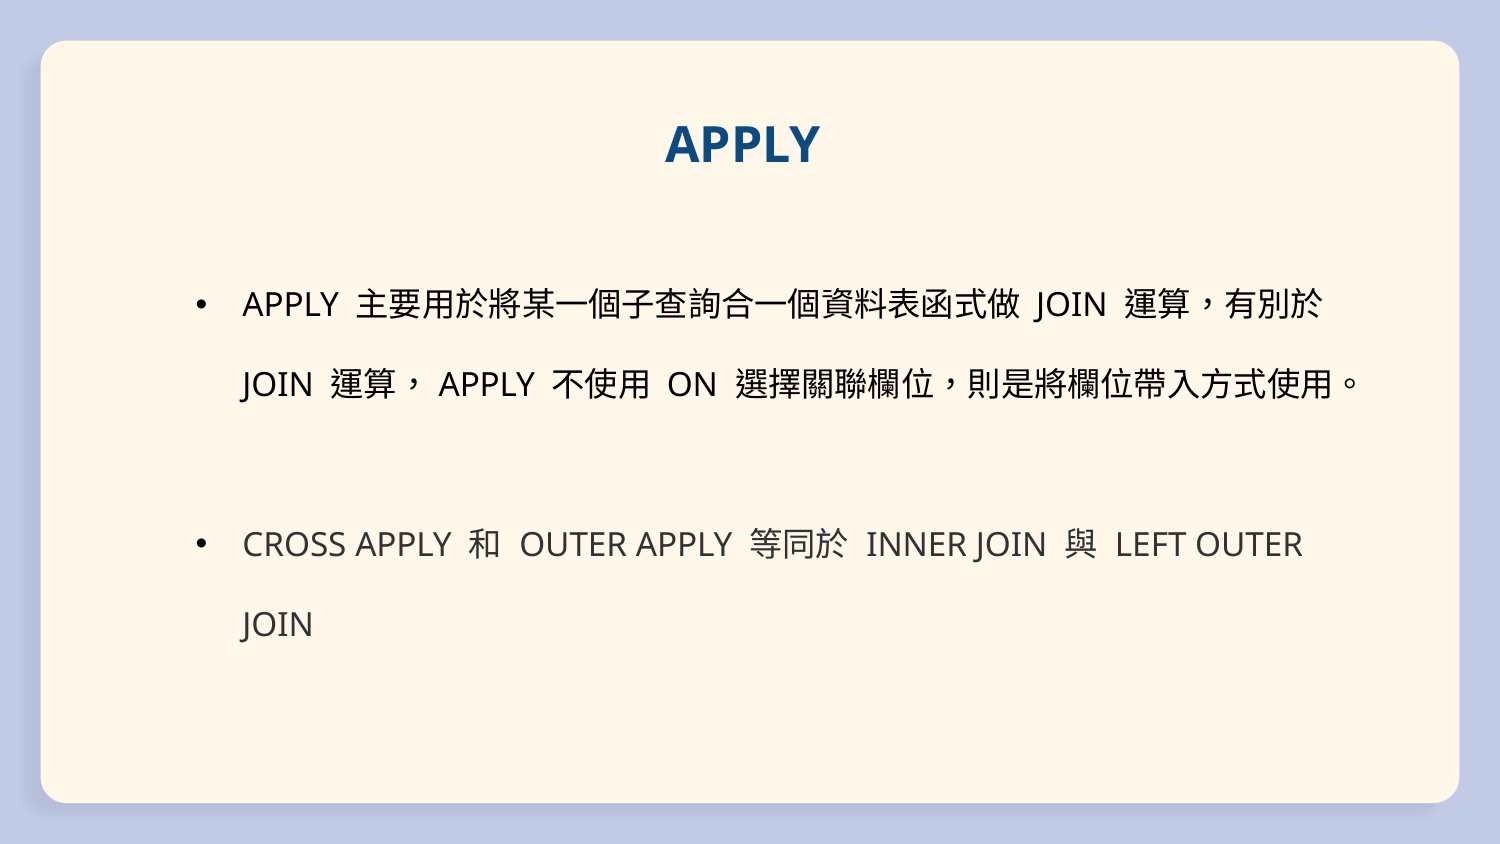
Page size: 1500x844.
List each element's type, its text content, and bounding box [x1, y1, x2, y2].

title APPLY [116, 78, 1383, 173]
text_box APPLY 主要用於將某一個子查詢合一個資料表函式做 JOIN 運算，有別於 JOIN 運算，APPLY 不使用 ON 選擇關聯欄位，則是將欄位帶入方式使用。 CROSS APPLY 和 OUTER APPLY 等同於 INNER JOIN 與 LEFT OUTER JOIN [180, 236, 1383, 651]
